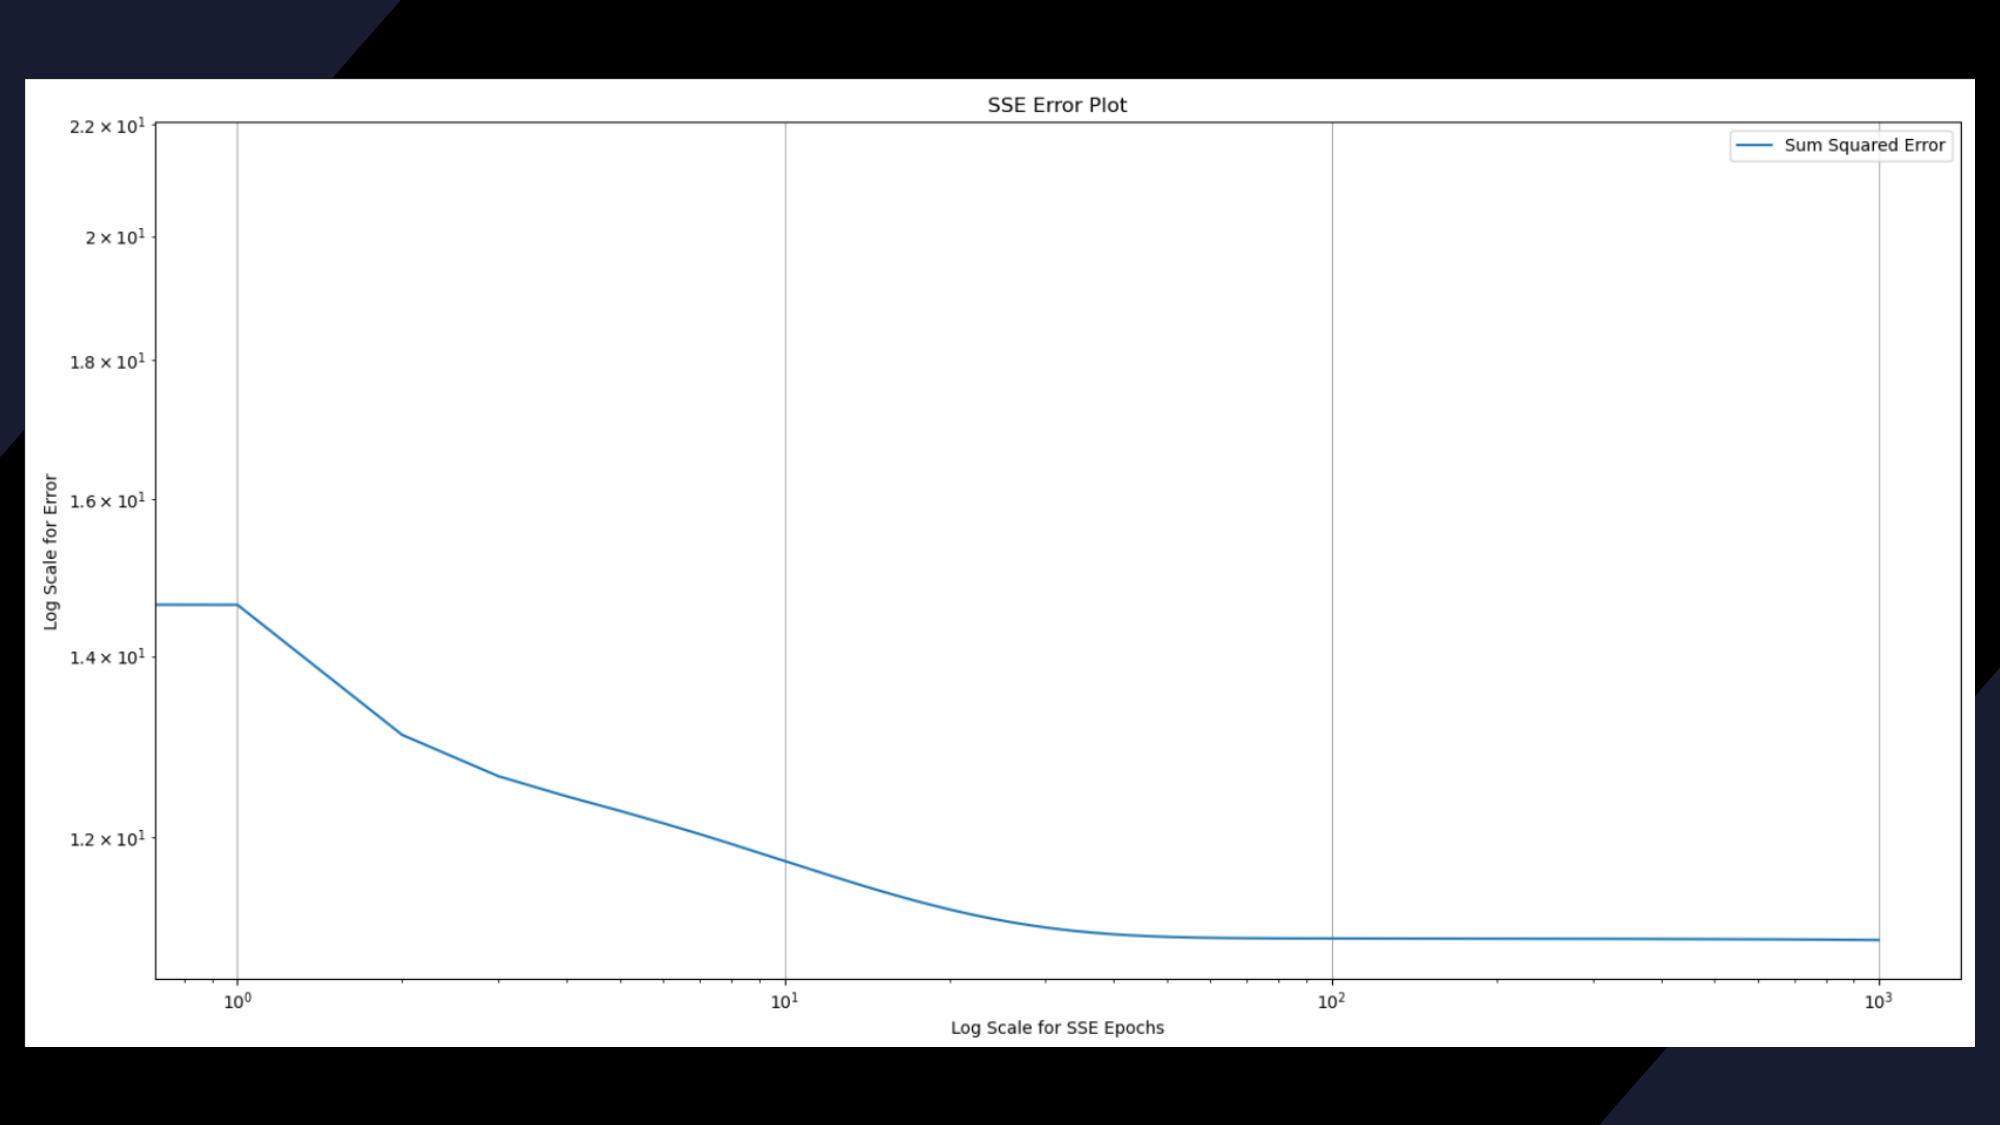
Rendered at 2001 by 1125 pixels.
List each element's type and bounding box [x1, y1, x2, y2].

picture [24, 77, 1976, 1048]
